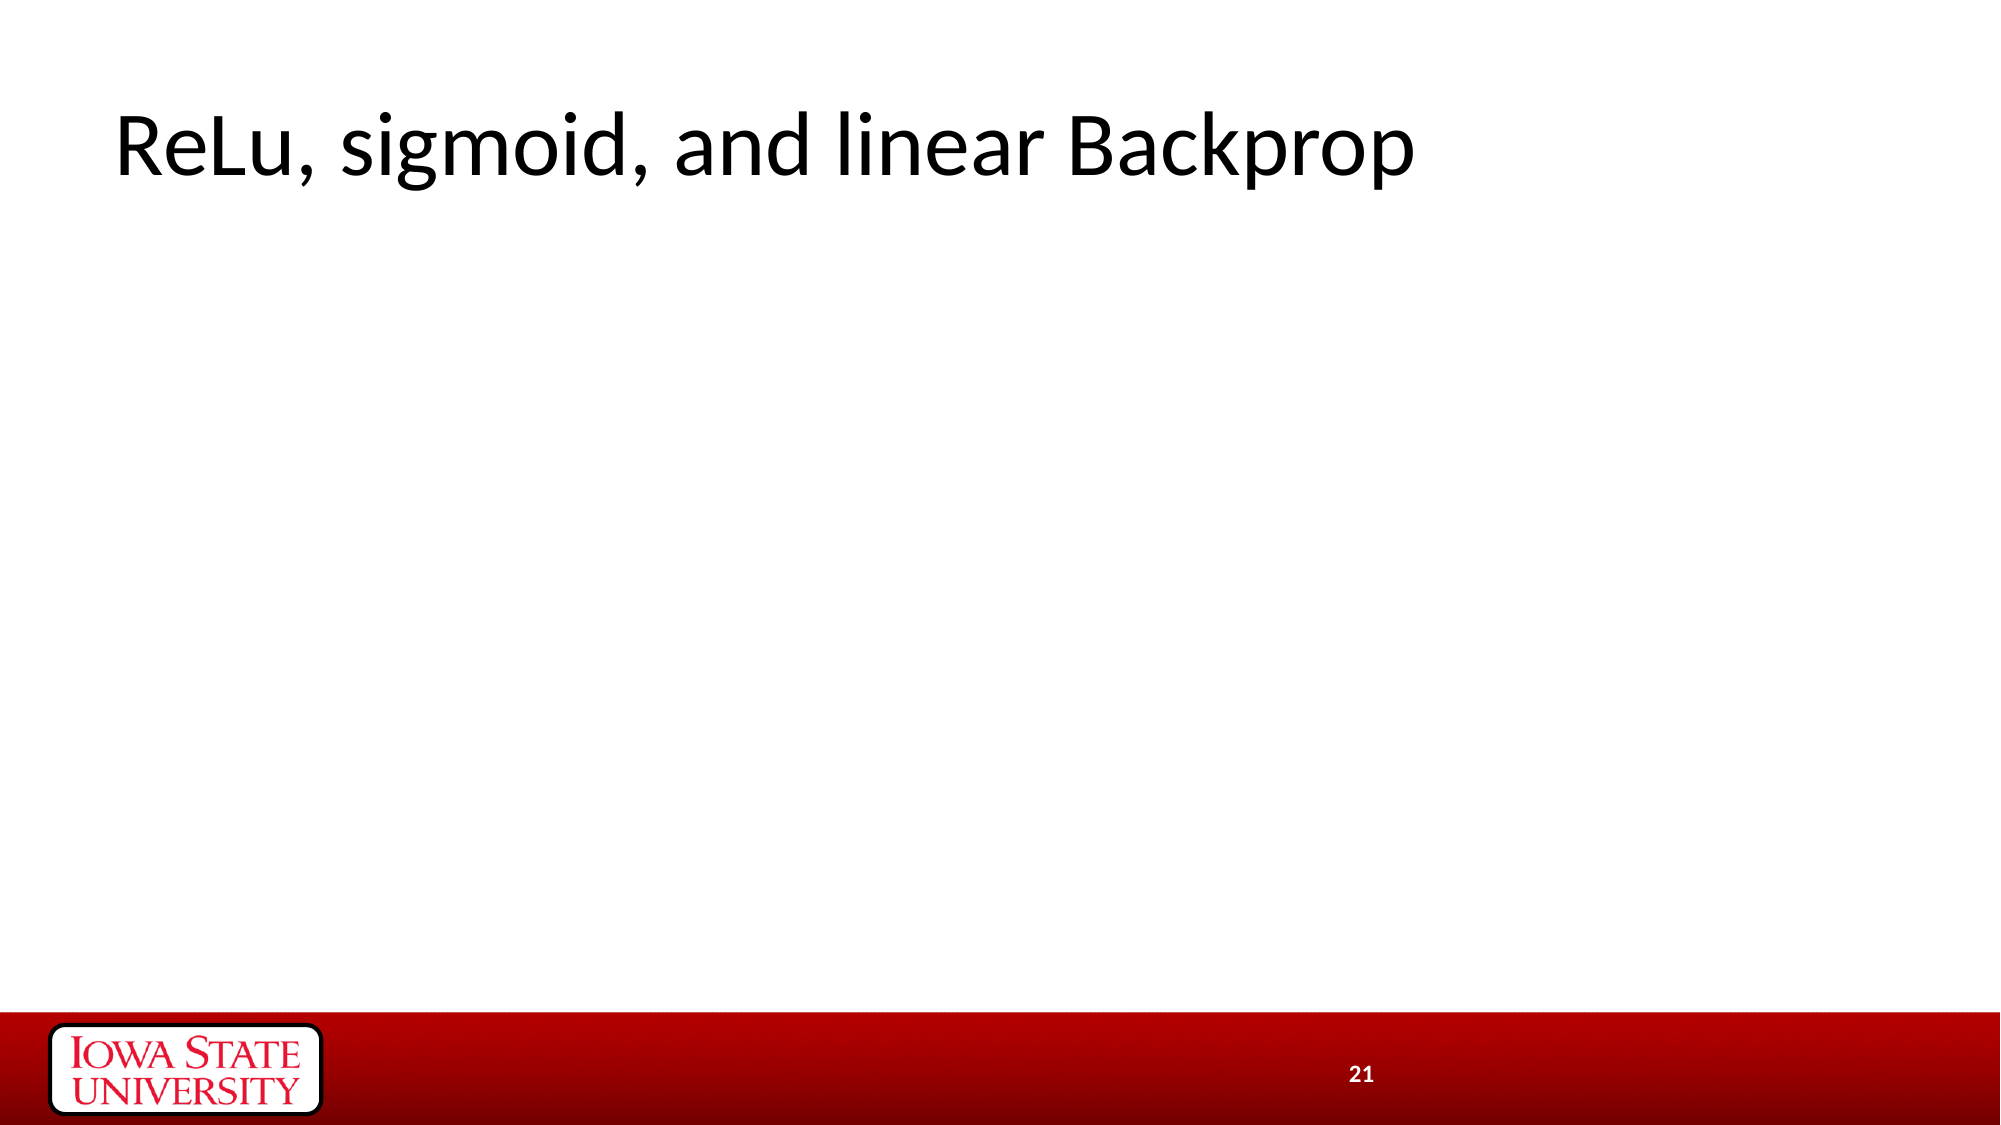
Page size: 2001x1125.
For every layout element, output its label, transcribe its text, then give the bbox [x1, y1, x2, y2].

title ReLu, sigmoid, and linear Backprop [99, 45, 1900, 233]
picture [71, 1035, 300, 1105]
slide_number 21 [1128, 1042, 1595, 1103]
